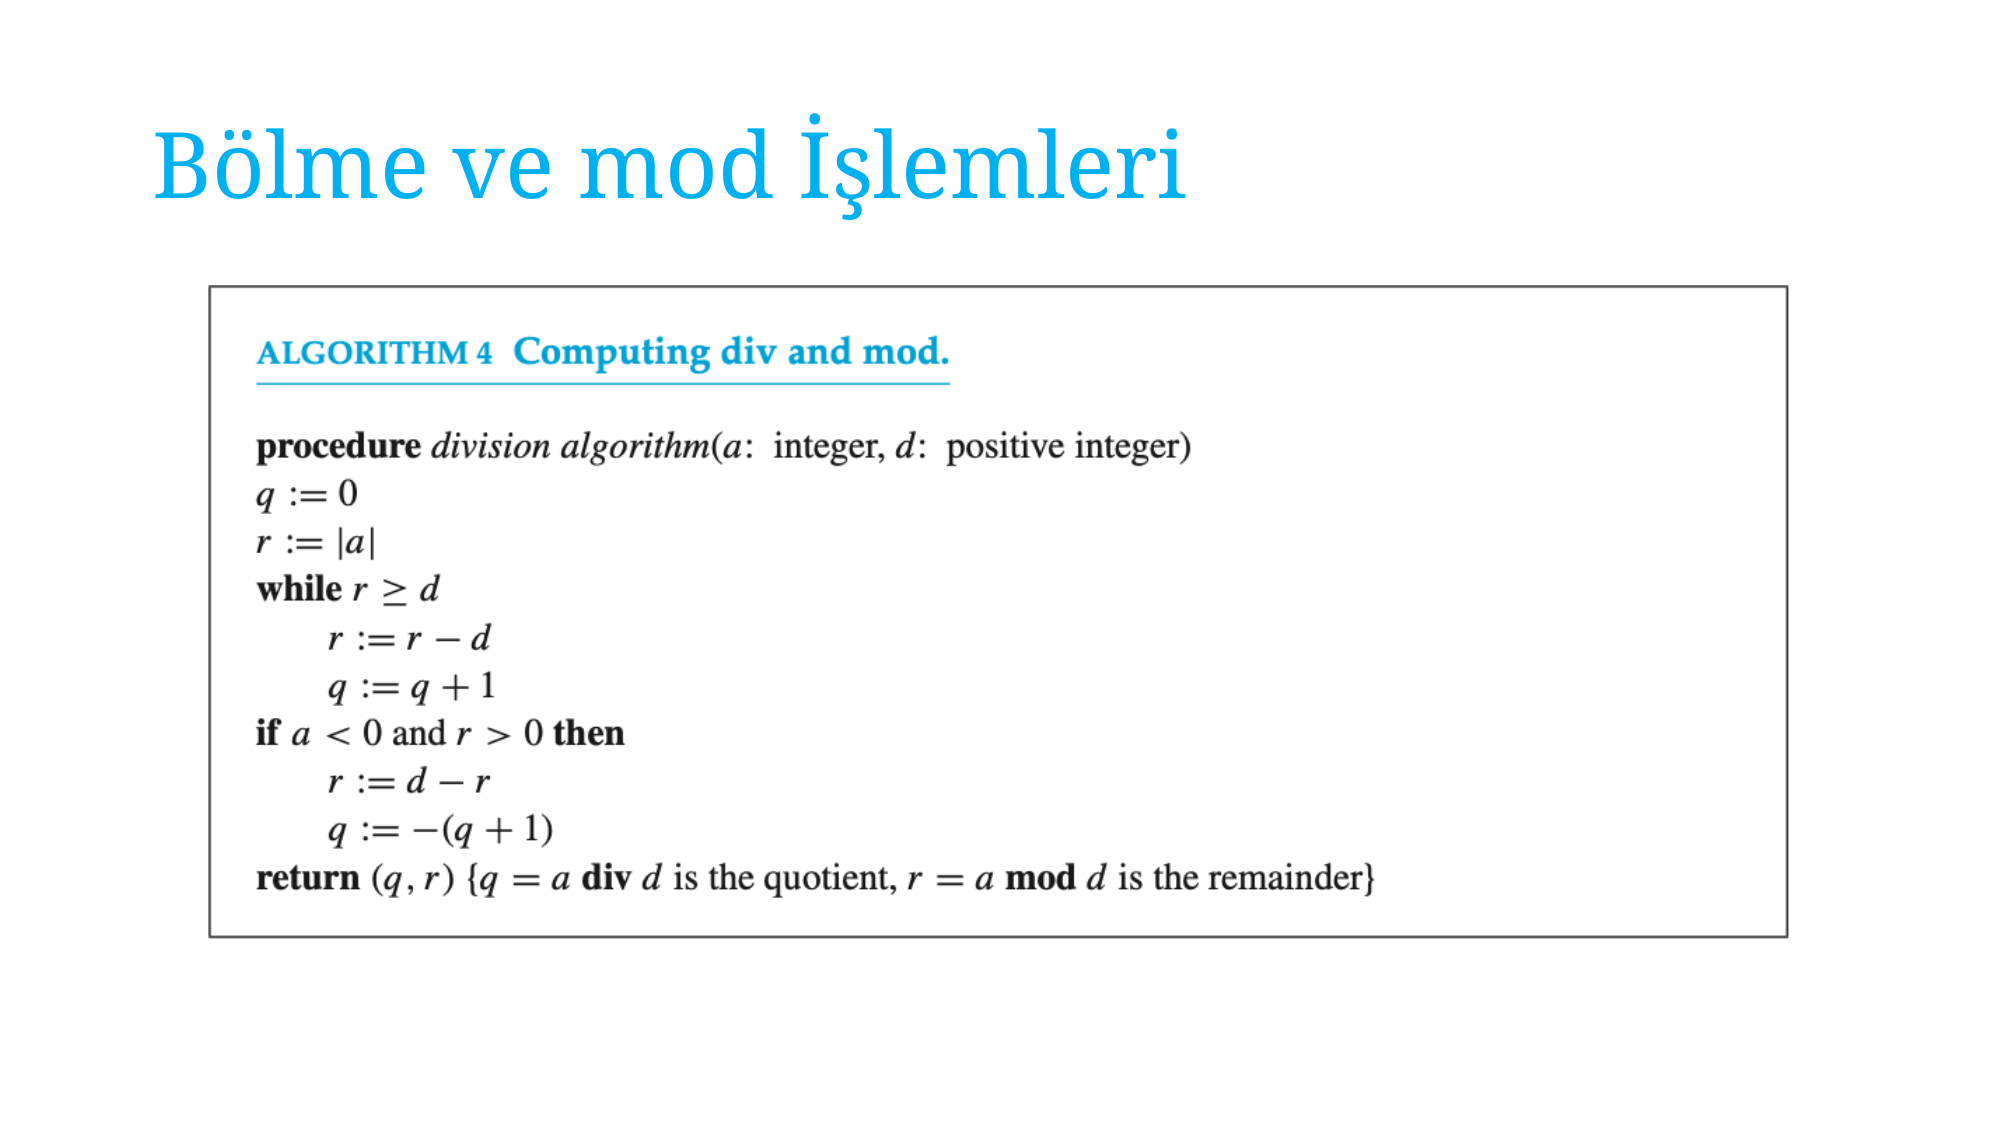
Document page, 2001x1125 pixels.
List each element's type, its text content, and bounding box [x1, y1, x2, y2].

title Bölme ve mod İşlemleri [137, 59, 1863, 278]
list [203, 277, 1797, 947]
